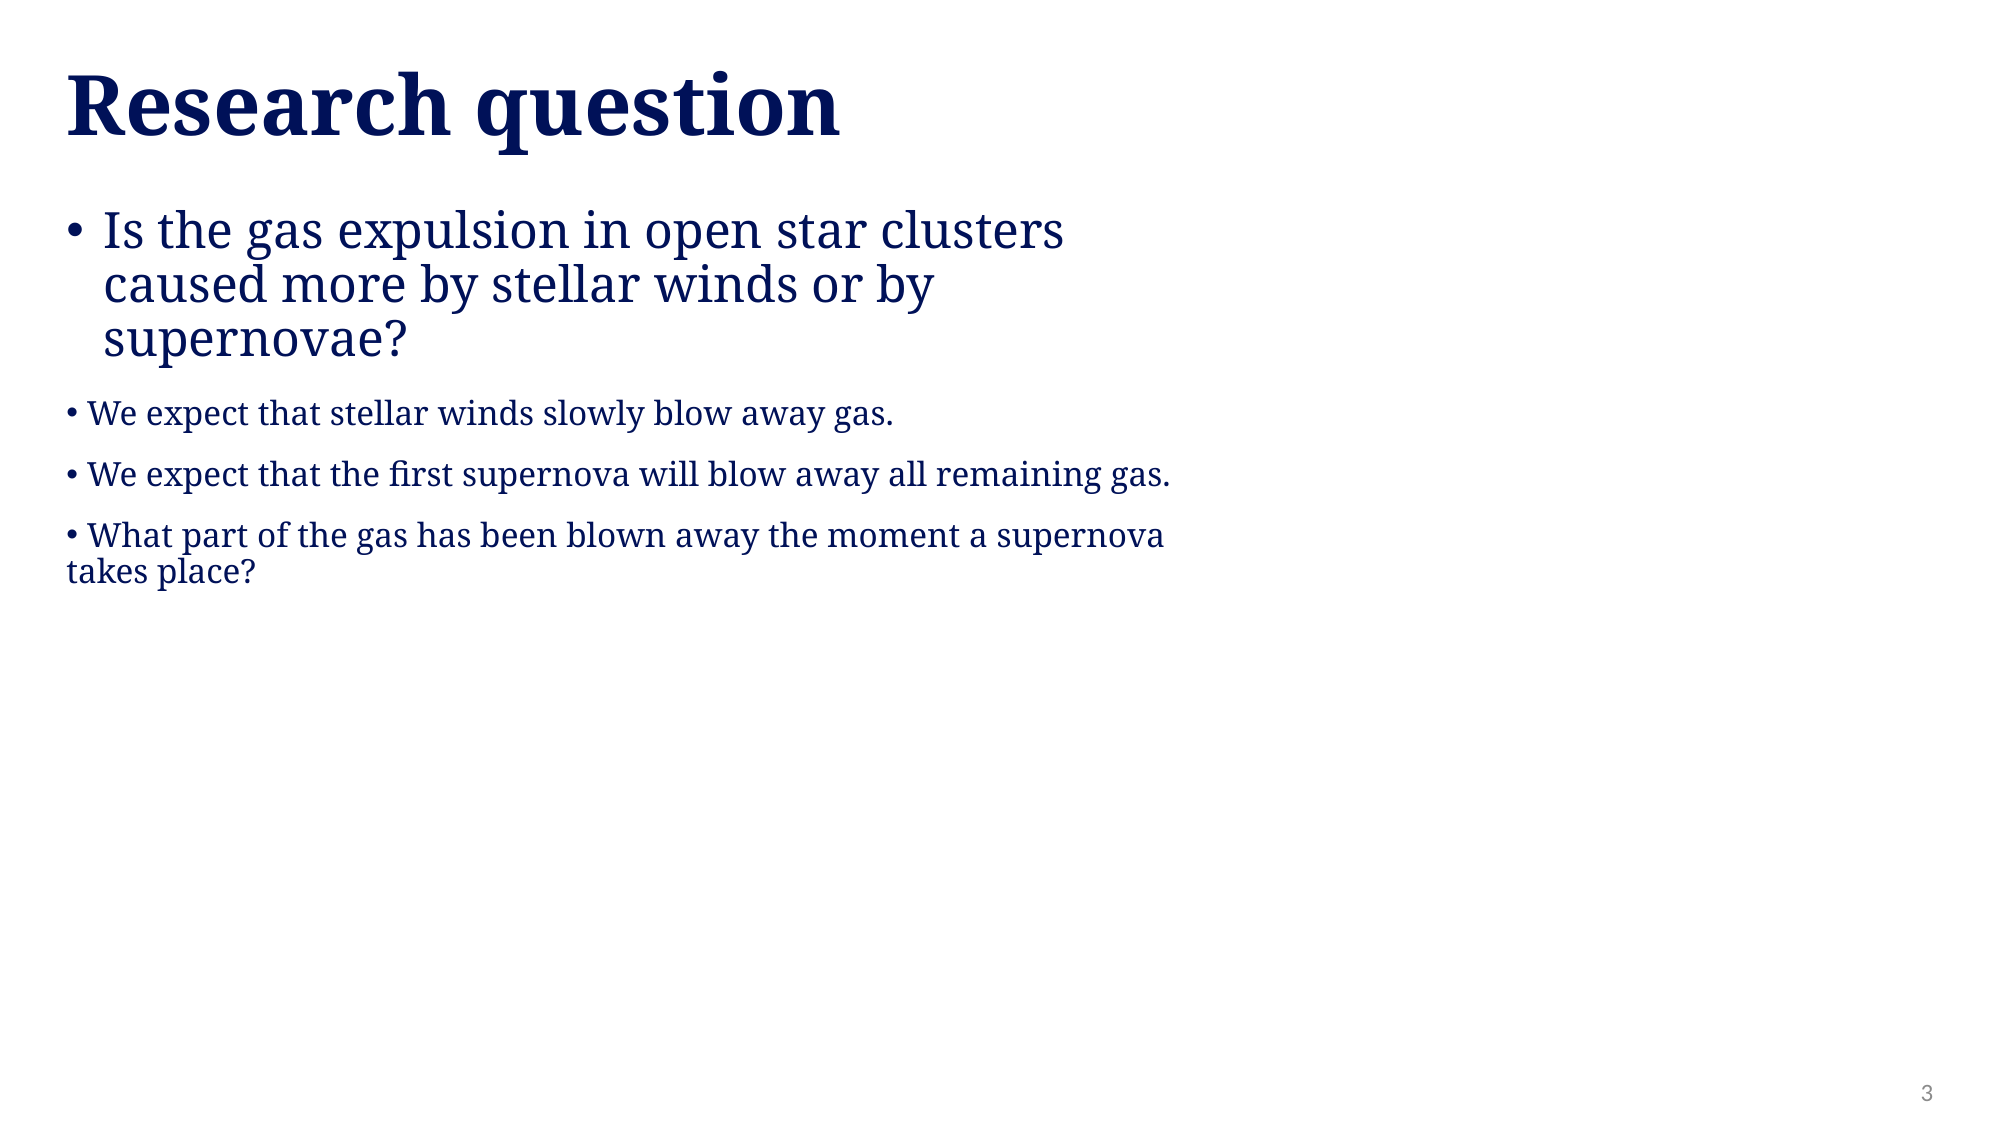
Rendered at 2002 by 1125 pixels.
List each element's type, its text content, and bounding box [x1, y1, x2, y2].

title Research question [66, 66, 1935, 138]
slide_number 3 [1498, 1061, 1949, 1122]
list Is the gas expulsion in open star clusters caused more by stellar winds or by supernovae? We expect that stellar winds slowly blow away gas. We expect that the first supernova will blow away all remaining gas. What part of the gas has been blown away the moment a supernova takes place? [66, 205, 1190, 993]
